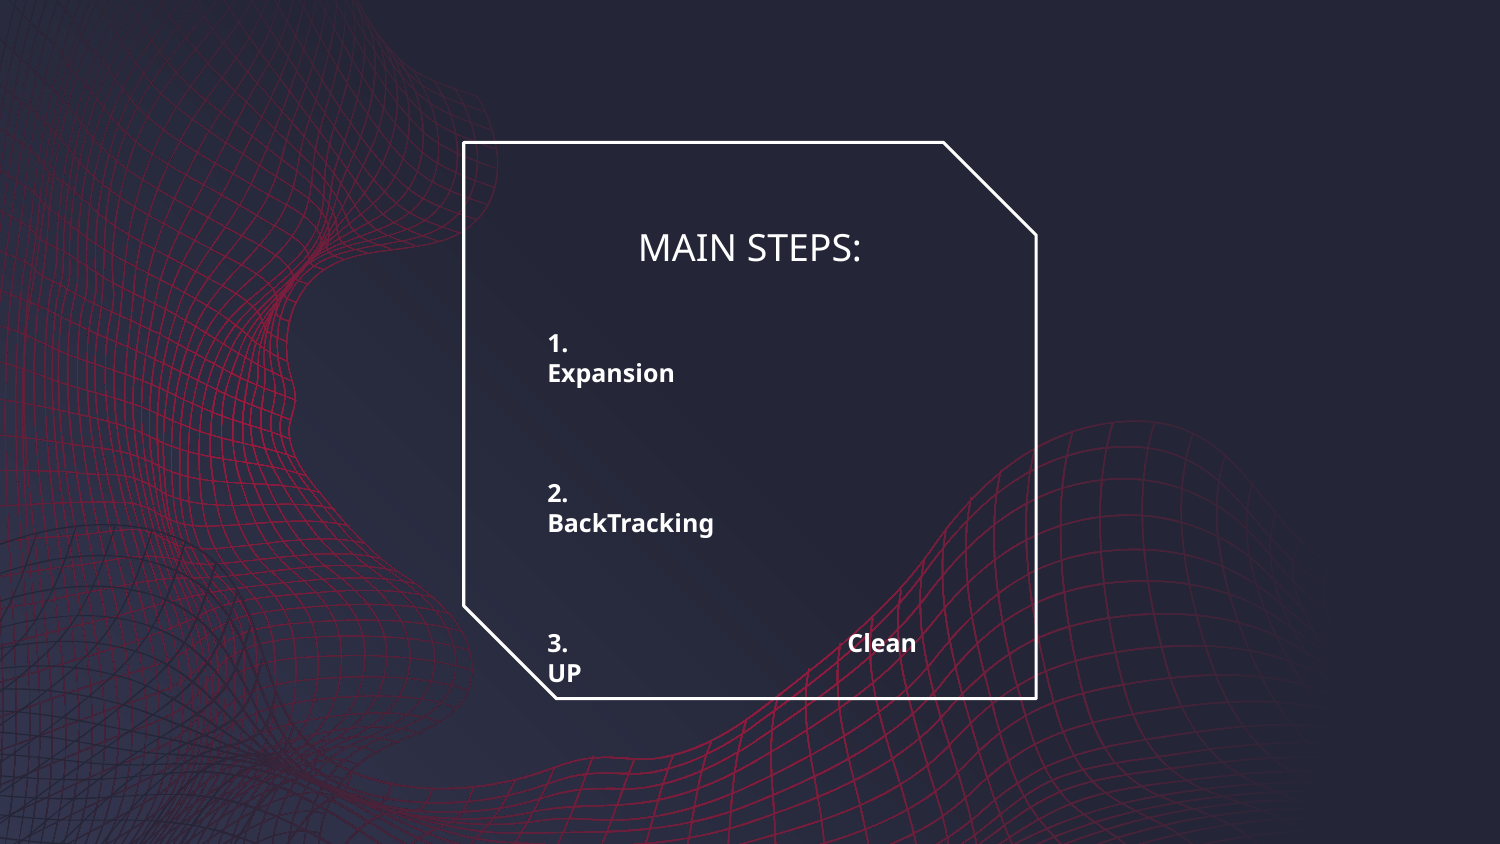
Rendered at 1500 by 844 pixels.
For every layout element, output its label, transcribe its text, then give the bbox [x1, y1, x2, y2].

title MAIN STEPS: [532, 193, 968, 300]
subtitle 1. Expansion 2. BackTracking 3. Clean UP [532, 312, 968, 496]
